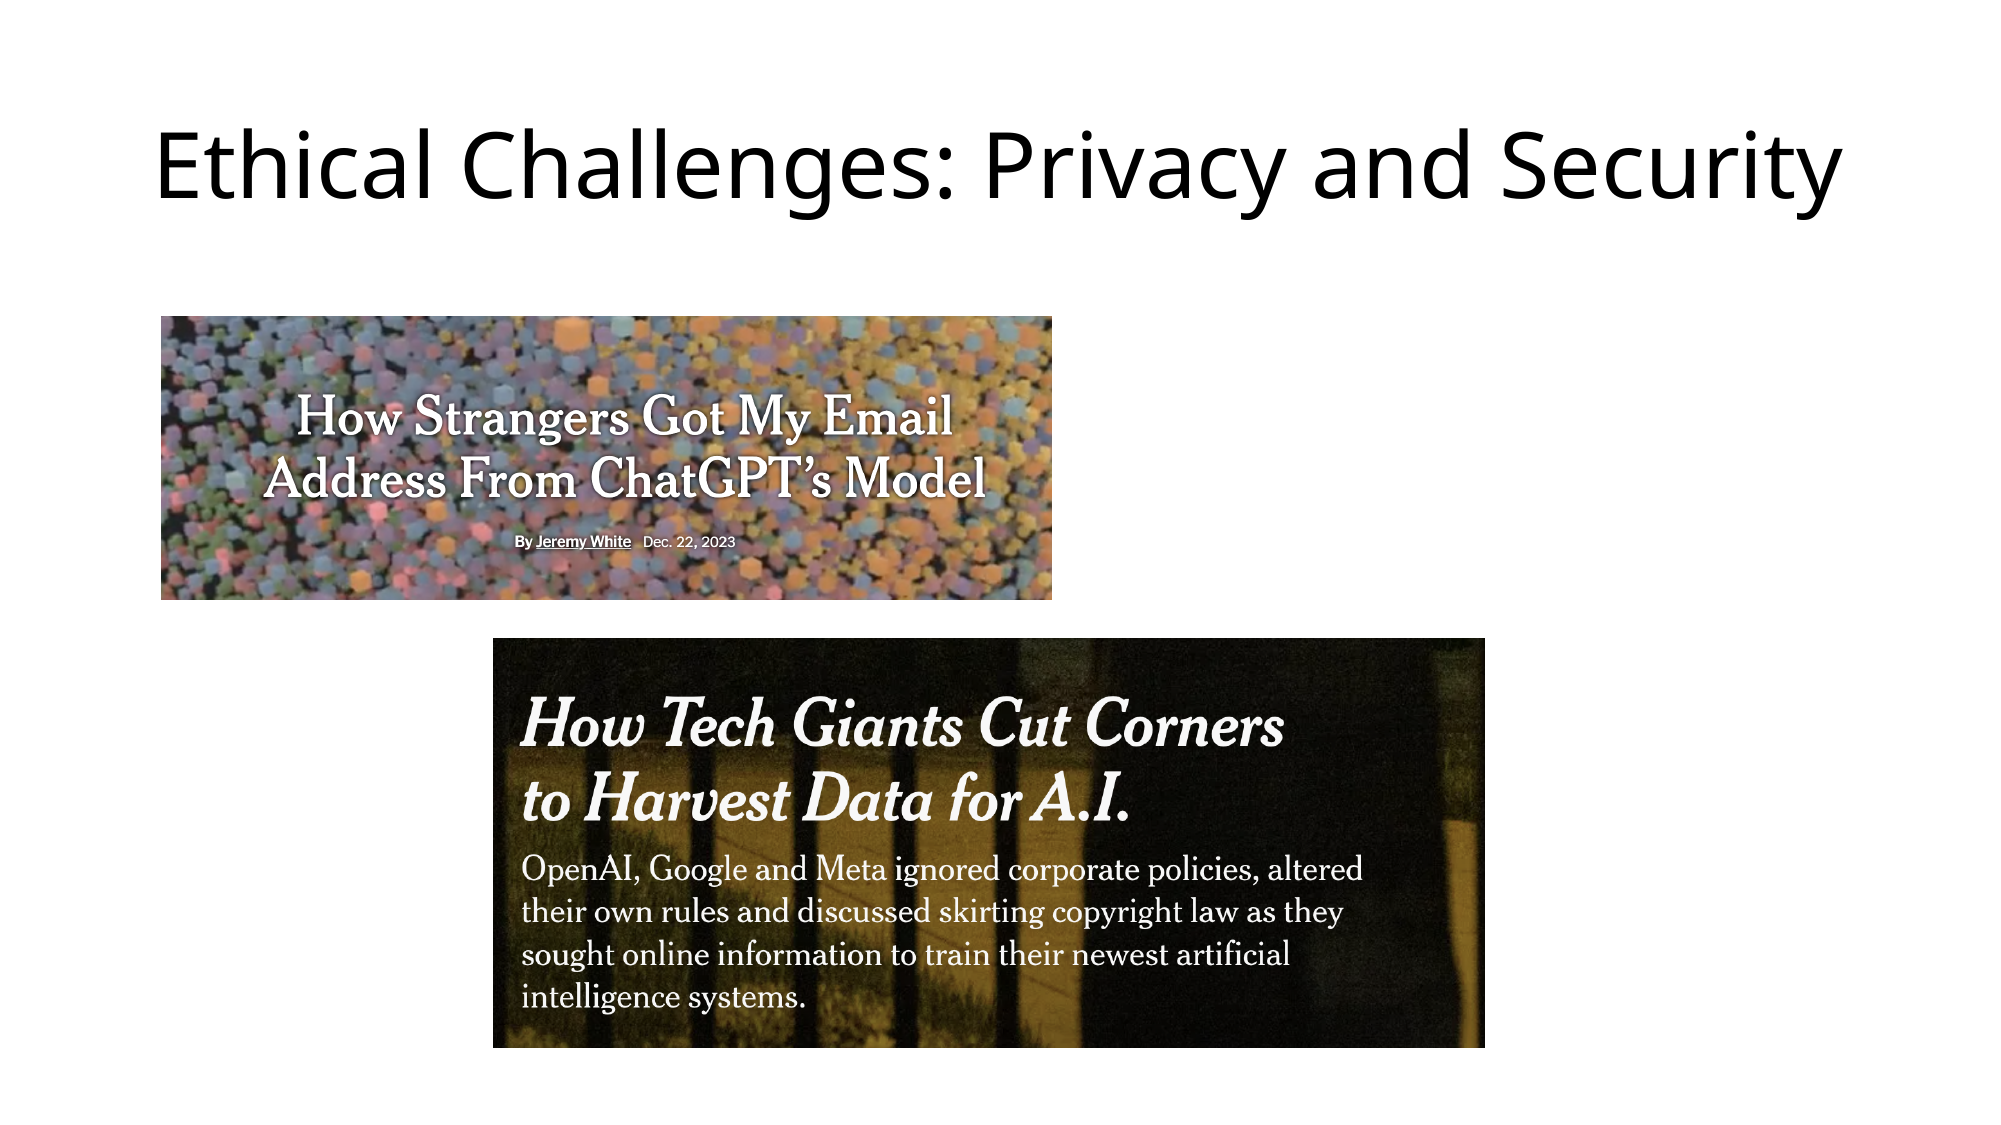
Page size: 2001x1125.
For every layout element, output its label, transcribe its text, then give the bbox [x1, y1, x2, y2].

picture [492, 638, 1486, 1049]
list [161, 316, 1053, 601]
title Ethical Challenges: Privacy and Security [137, 59, 1863, 278]
